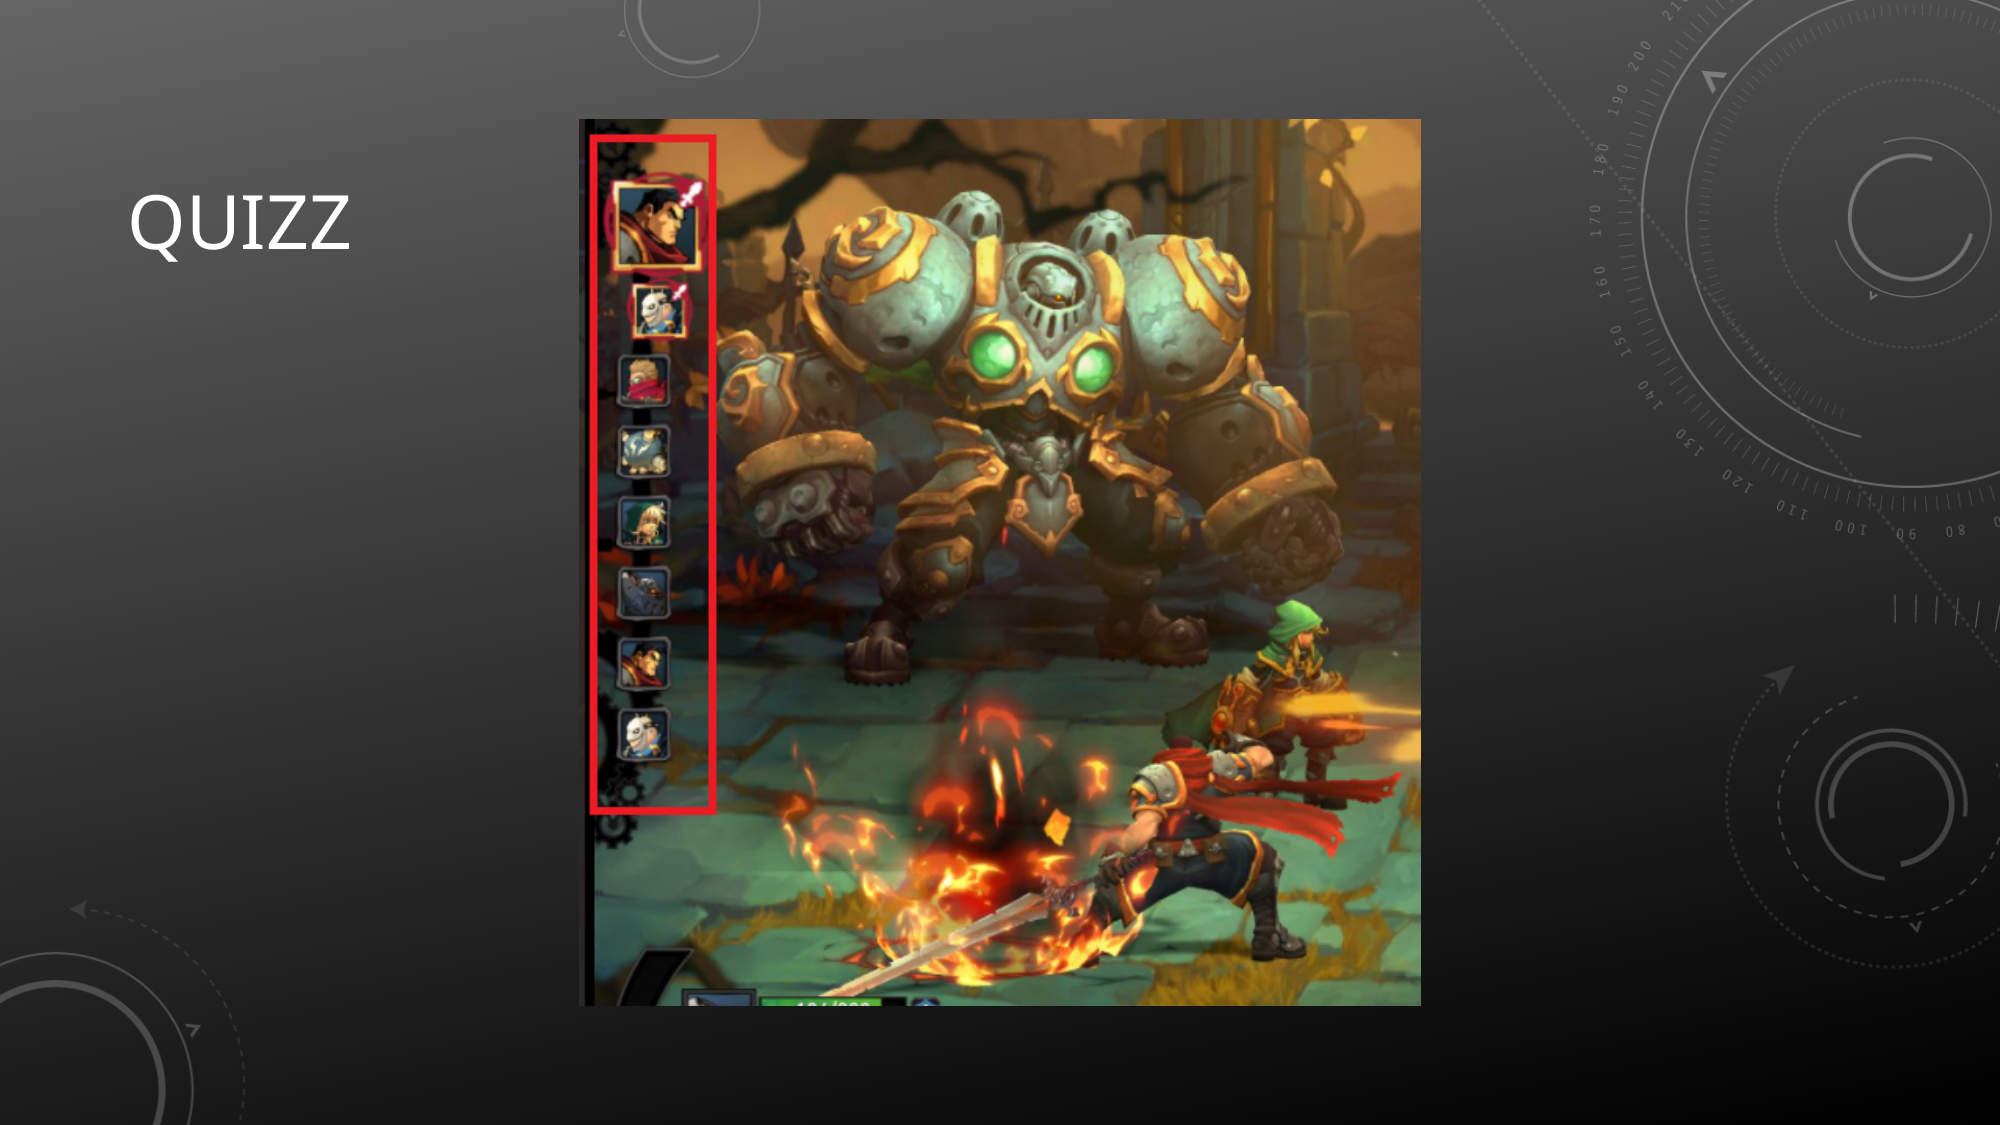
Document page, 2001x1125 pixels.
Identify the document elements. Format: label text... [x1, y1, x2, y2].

picture [0, 0, 2000, 1125]
title QUIZZ [112, 99, 1775, 339]
